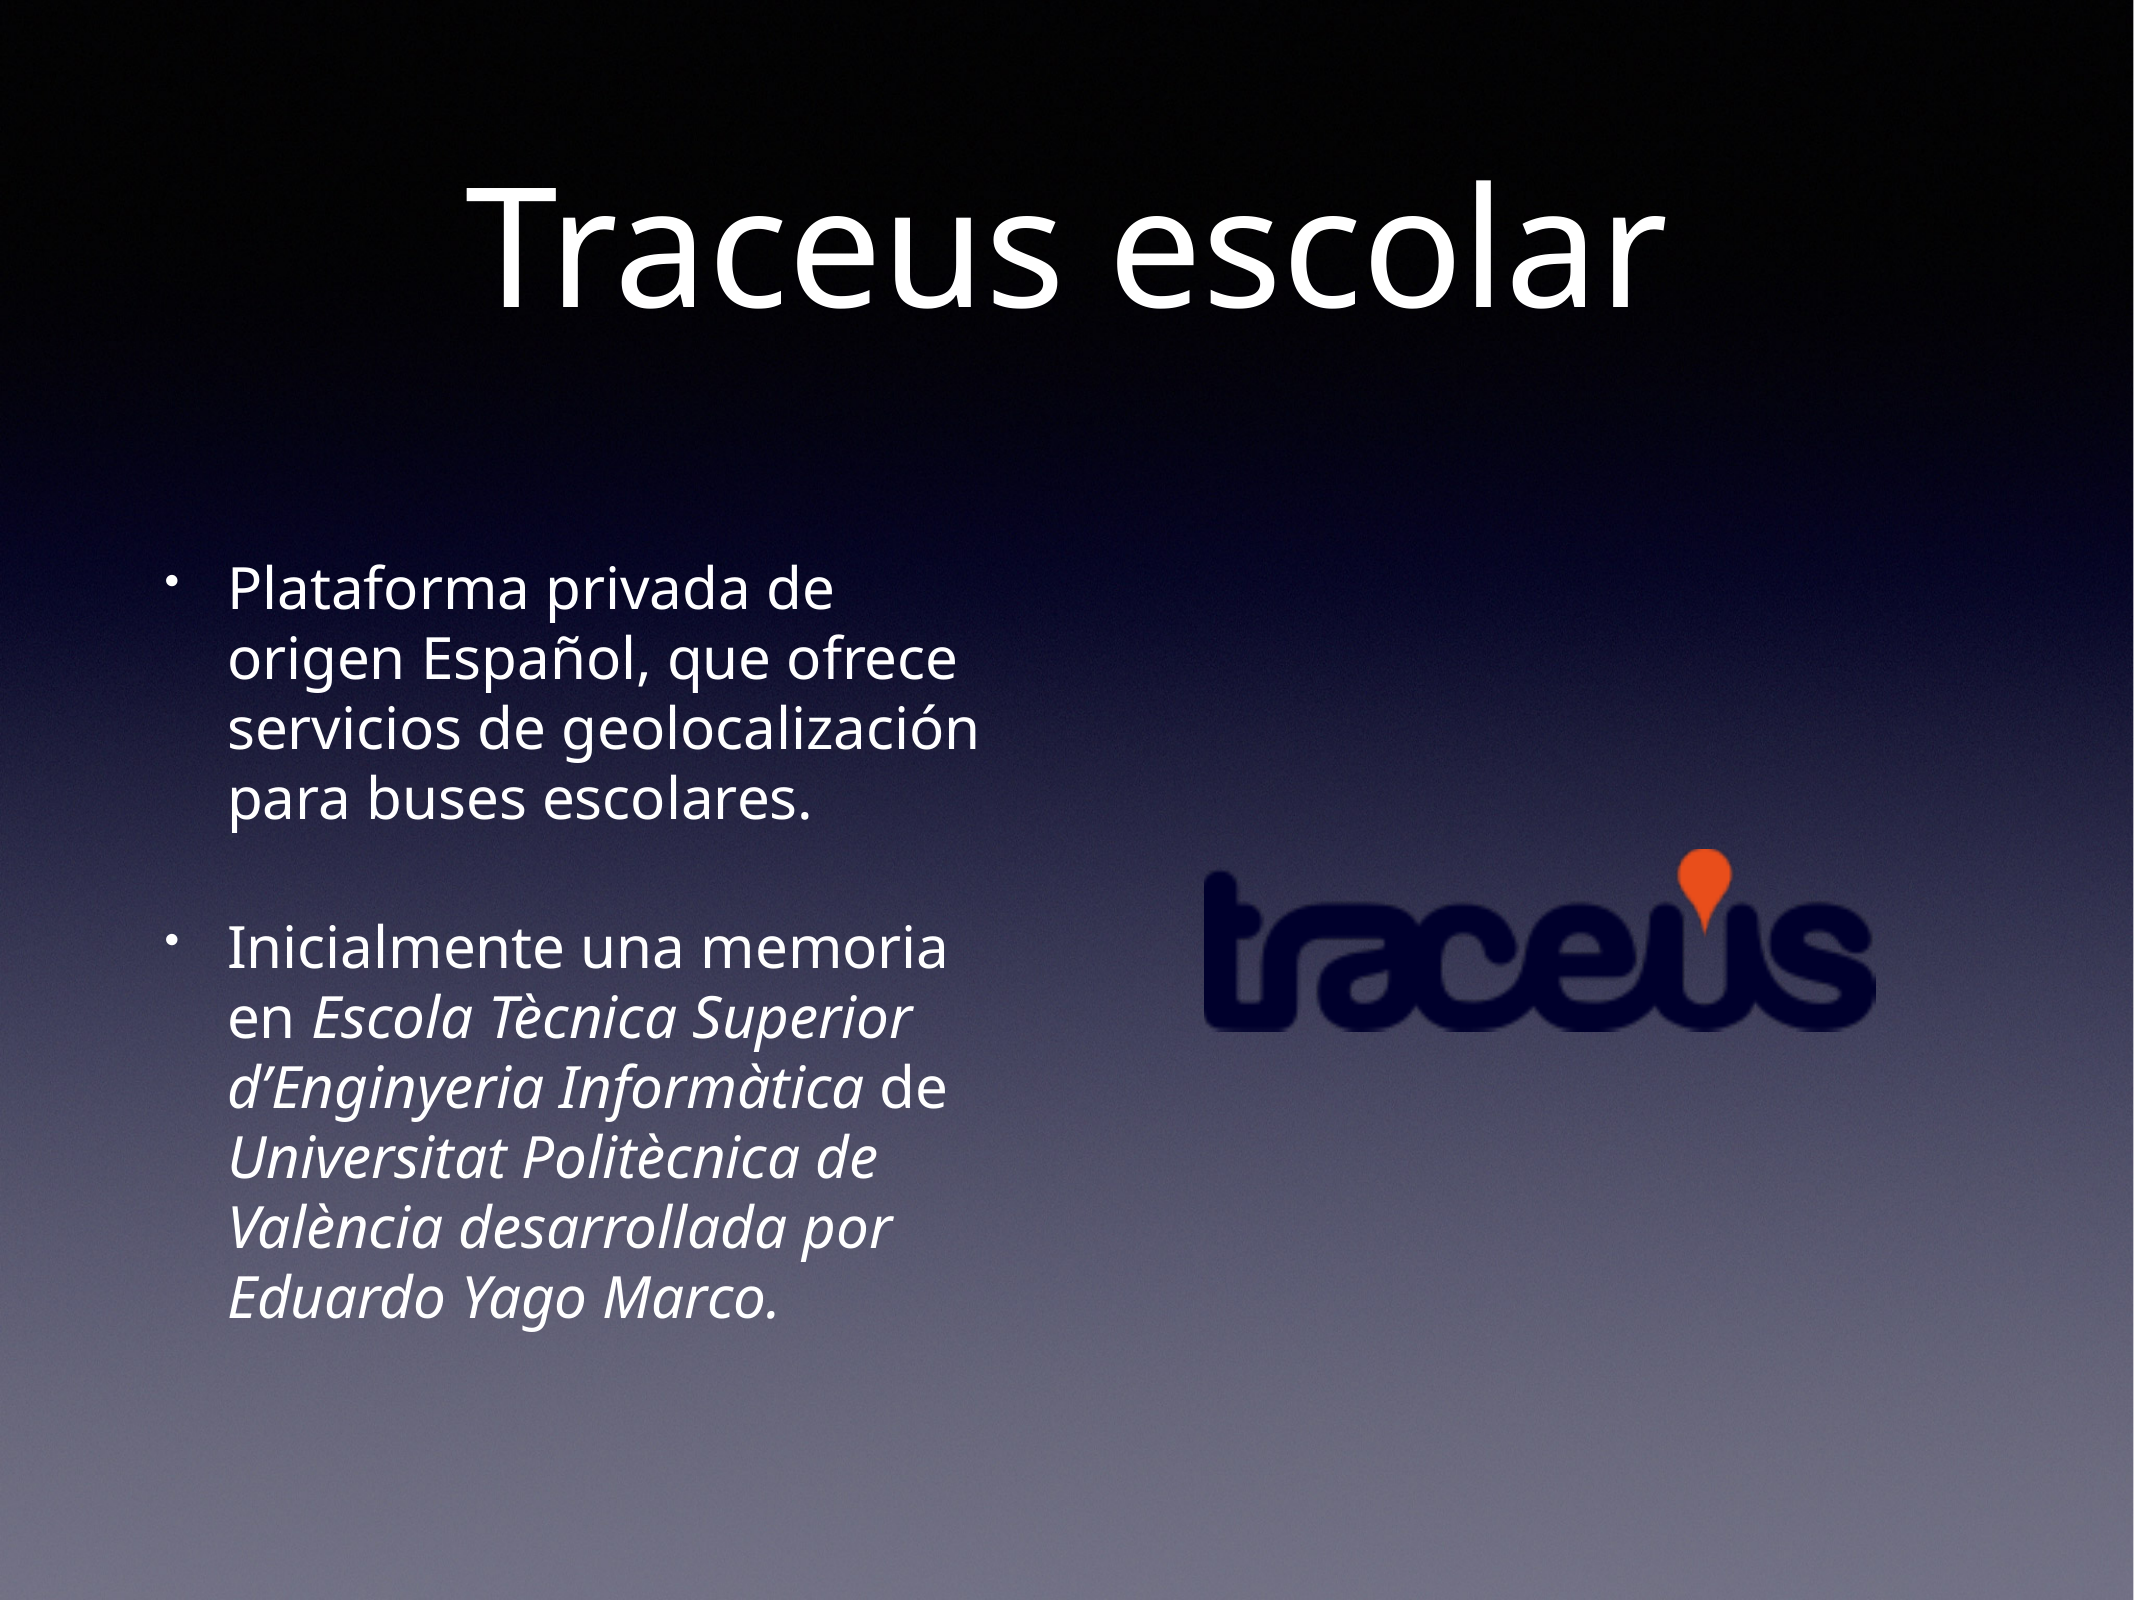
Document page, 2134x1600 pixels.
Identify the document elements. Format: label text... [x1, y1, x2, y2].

list Plataforma privada de origen Español, que ofrece servicios de geolocalización para buses escolares. Inicialmente una memoria en Escola Tècnica Superior d’Enginyeria Informàtica de Universitat Politècnica de València desarrollada por Eduardo Yago Marco. [155, 424, 1032, 1457]
title Traceus escolar [155, 66, 1978, 416]
picture [0, 0, 2134, 1600]
